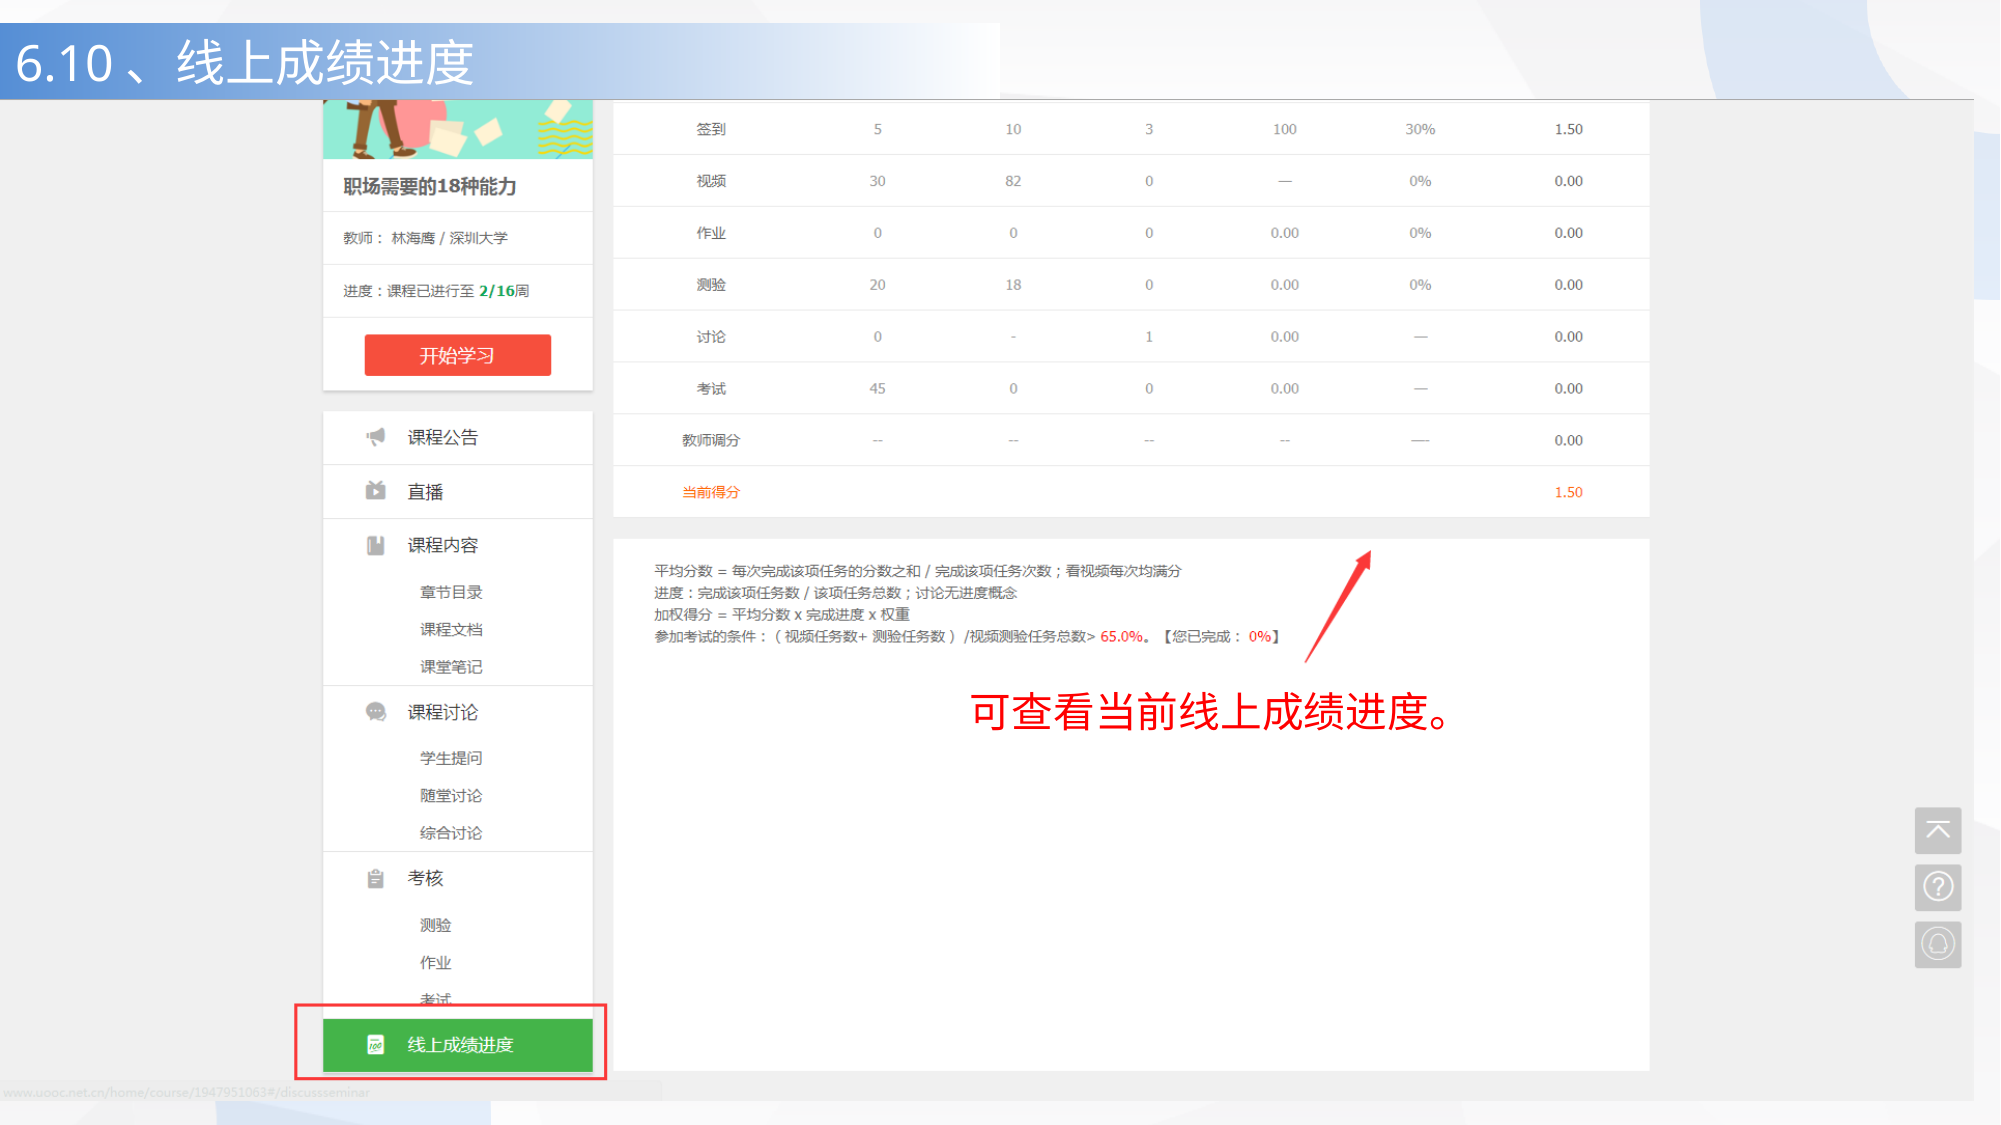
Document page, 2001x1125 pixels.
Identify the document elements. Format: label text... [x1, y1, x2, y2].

picture [0, 0, 2000, 1125]
text_box 6.10、线上成绩进度 [0, 23, 1000, 97]
